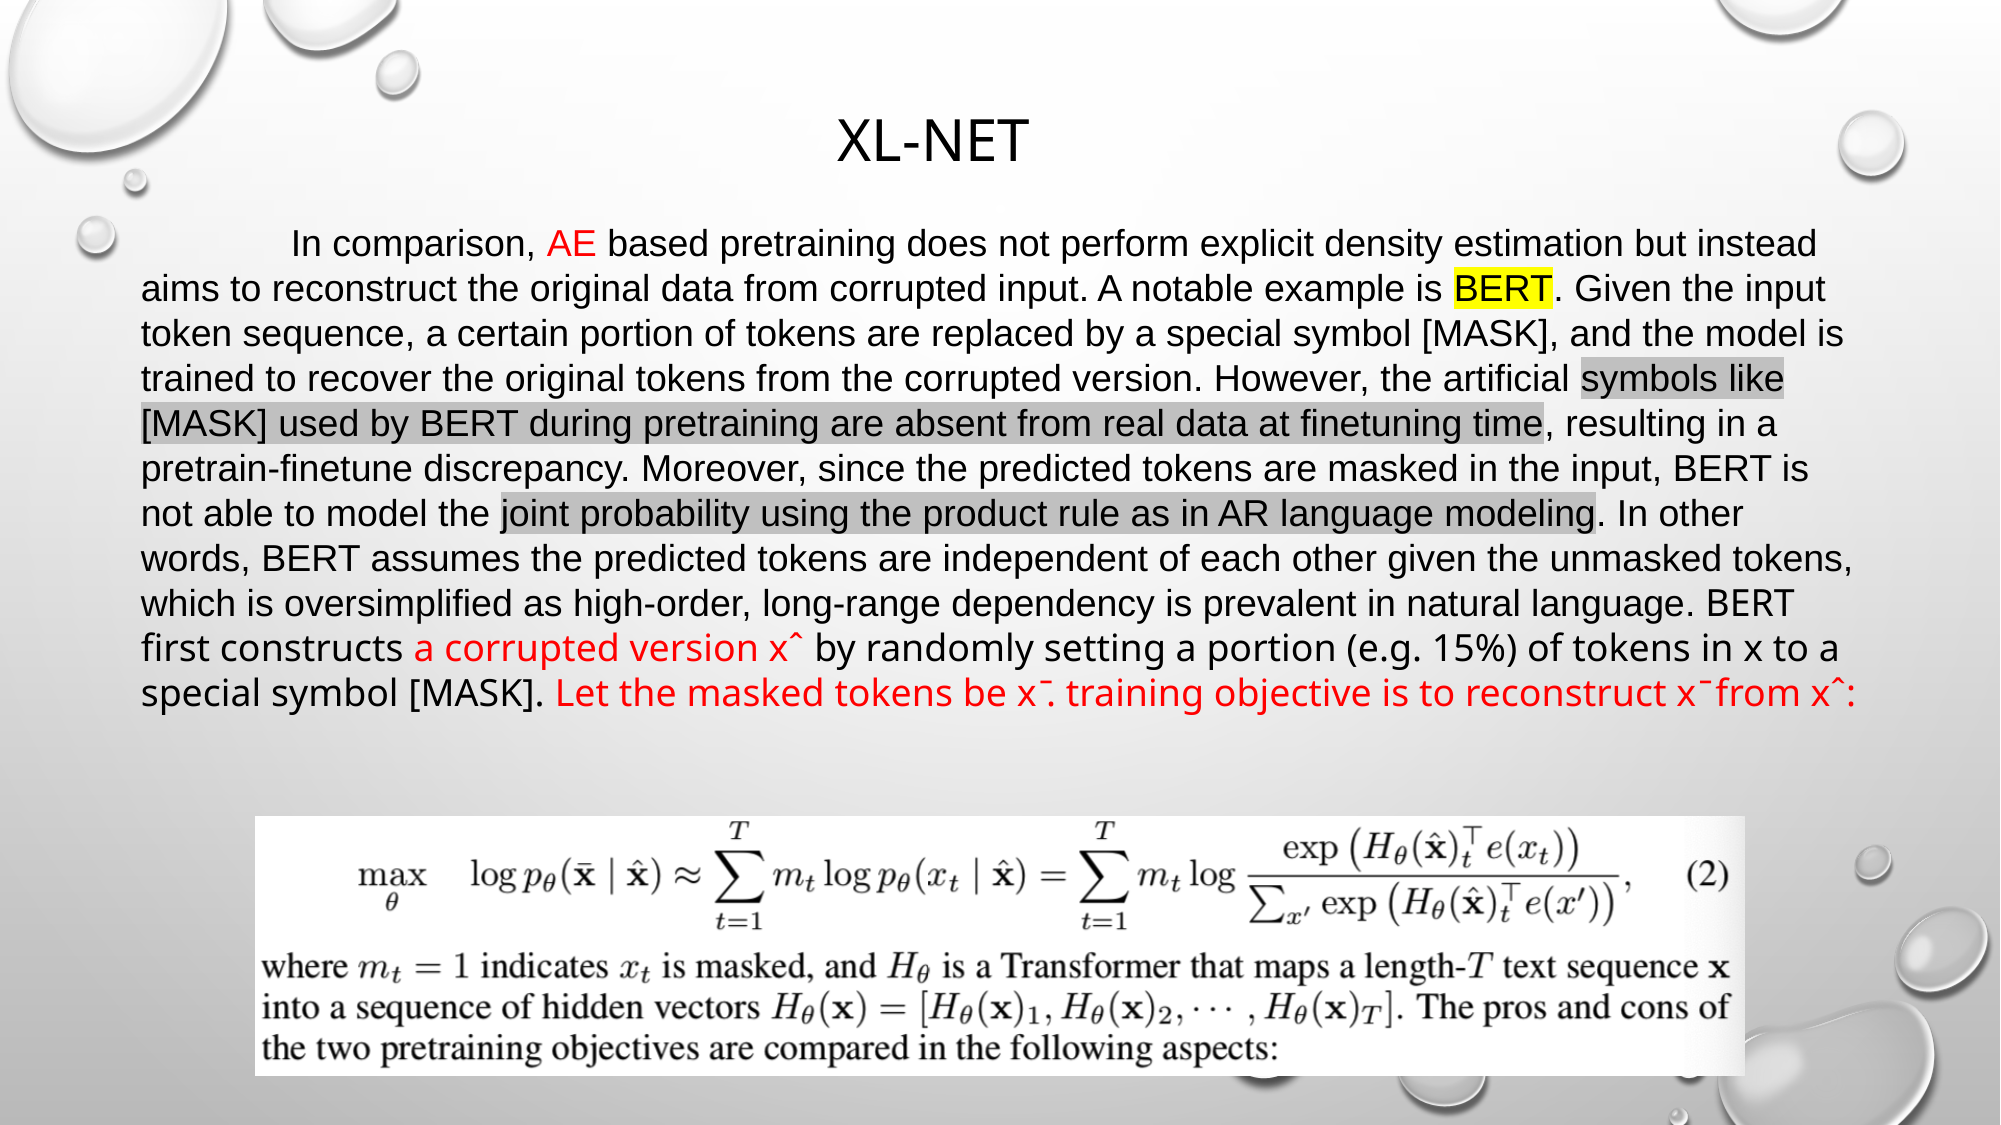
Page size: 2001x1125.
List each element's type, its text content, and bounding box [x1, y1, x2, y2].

picture [0, 0, 2000, 1125]
text_box XL-NET [822, 95, 1046, 181]
text_box In comparison, AE based pretraining does not perform explicit density estimation but instead aims to reconstruct the original data from corrupted input. A notable example is BERT. Given the input token sequence, a certain portion of tokens are replaced by a special symbol [MASK], and the model is trained to recover the original tokens from the corrupted version. However, the artificial symbols like [MASK] used by BERT during pretraining are absent from real data at finetuning time, resulting in a pretrain-finetune discrepancy. Moreover, since the predicted tokens are masked in the input, BERT is not able to model the joint probability using the product rule as in AR language modeling. In other words, BERT assumes the predicted tokens are independent of each other given the unmasked tokens, which is oversimplified as high-order, long-range dependency is prevalent in natural language. BERT first constructs a corrupted version xˆ by randomly setting a portion (e.g. 15%) of tokens in x to a special symbol [MASK]. Let the masked tokens be x ̄. training objective is to reconstruct x ̄ from xˆ: [126, 211, 1874, 721]
